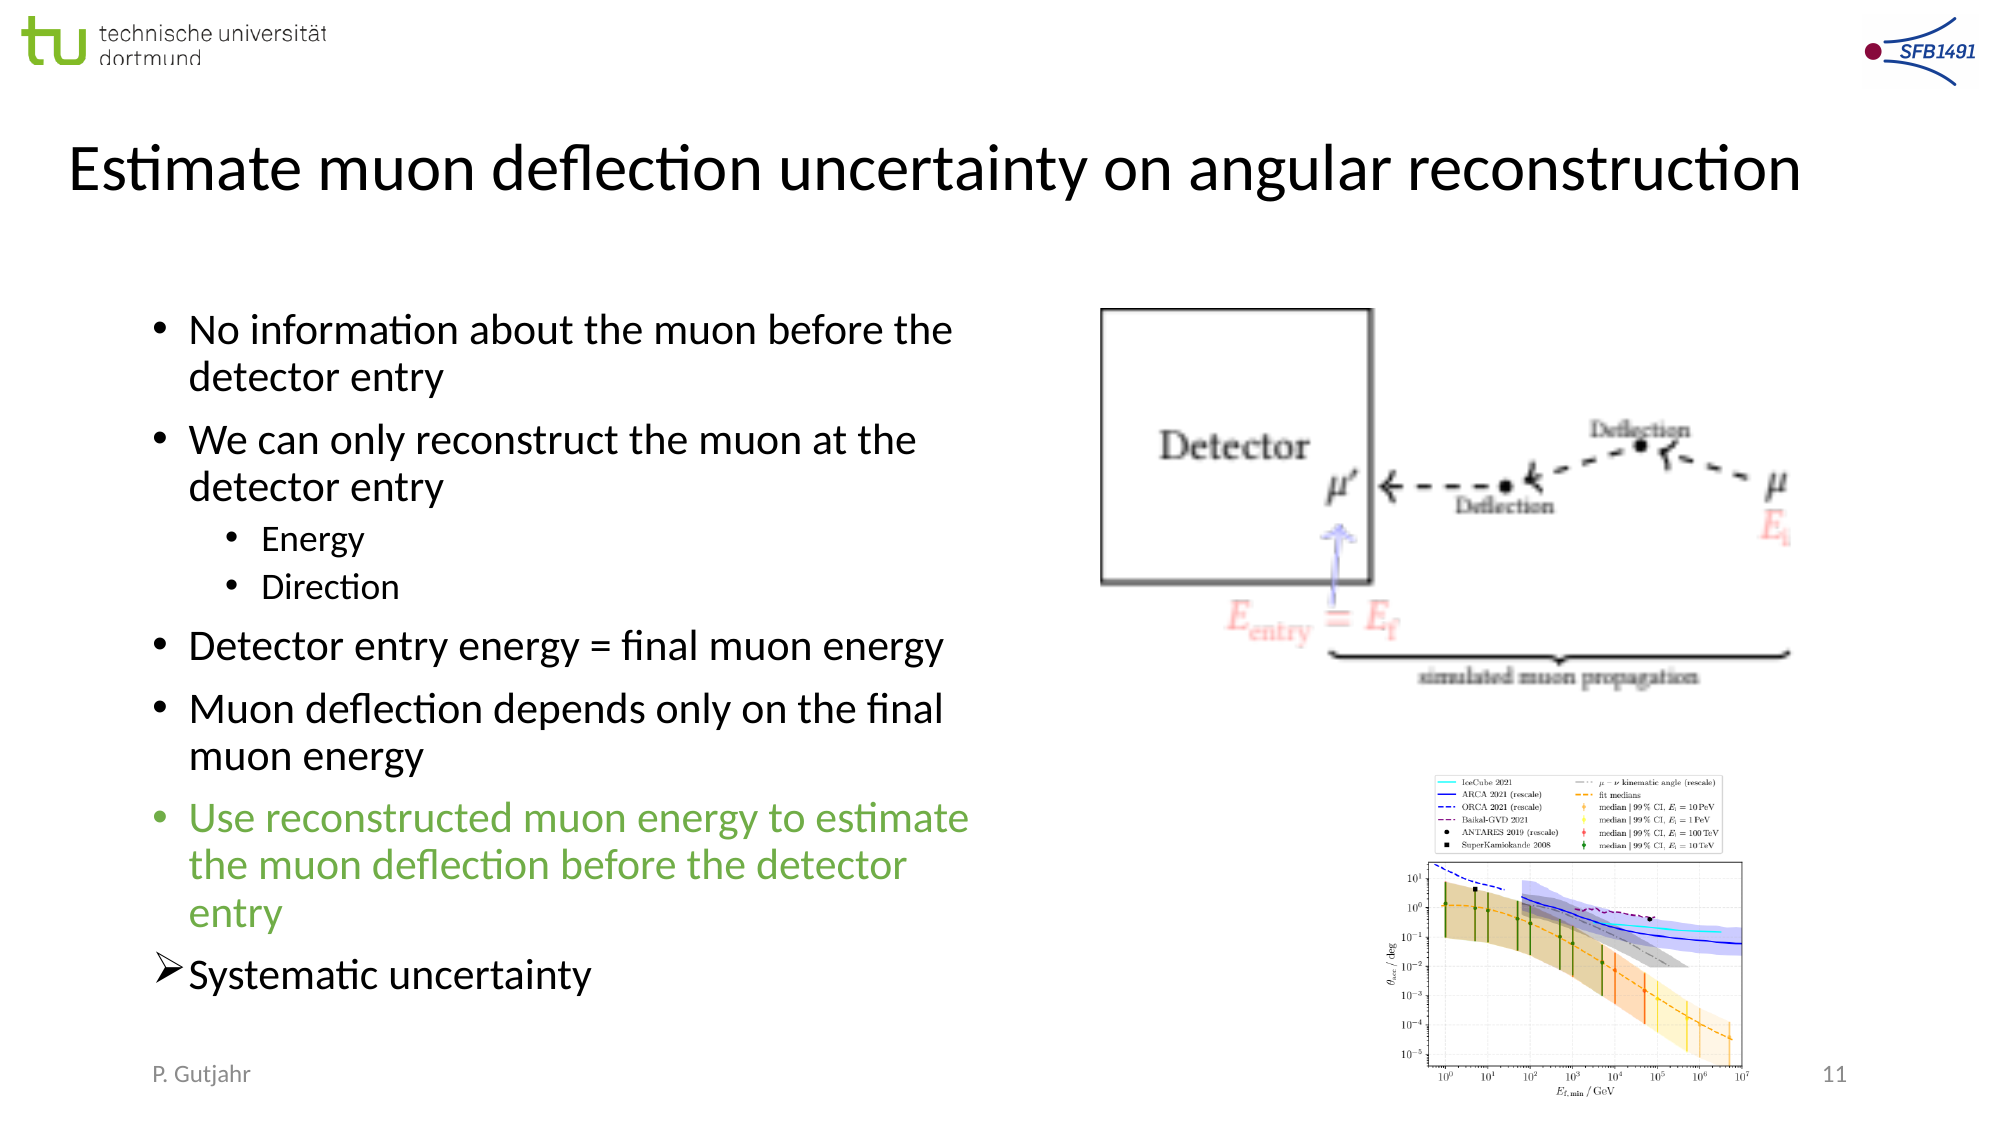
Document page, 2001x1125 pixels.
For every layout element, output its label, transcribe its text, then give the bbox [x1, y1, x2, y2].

picture [1100, 308, 1802, 700]
slide_number 11 [1755, 1042, 1863, 1103]
picture [1379, 768, 1755, 1103]
title Estimate muon deflection uncertainty on angular reconstruction [53, 59, 1979, 278]
picture [1862, 14, 1979, 89]
picture [21, 15, 326, 65]
list No information about the muon before the detector entry We can only reconstruct the muon at the detector entry Energy Direction Detector entry energy = final muon energy Muon deflection depends only on the final muon energy Use reconstructed muon energy to estimate the muon deflection before the detector entry Systematic uncertainty [137, 299, 988, 1014]
slide_number P. Gutjahr [137, 1042, 588, 1103]
